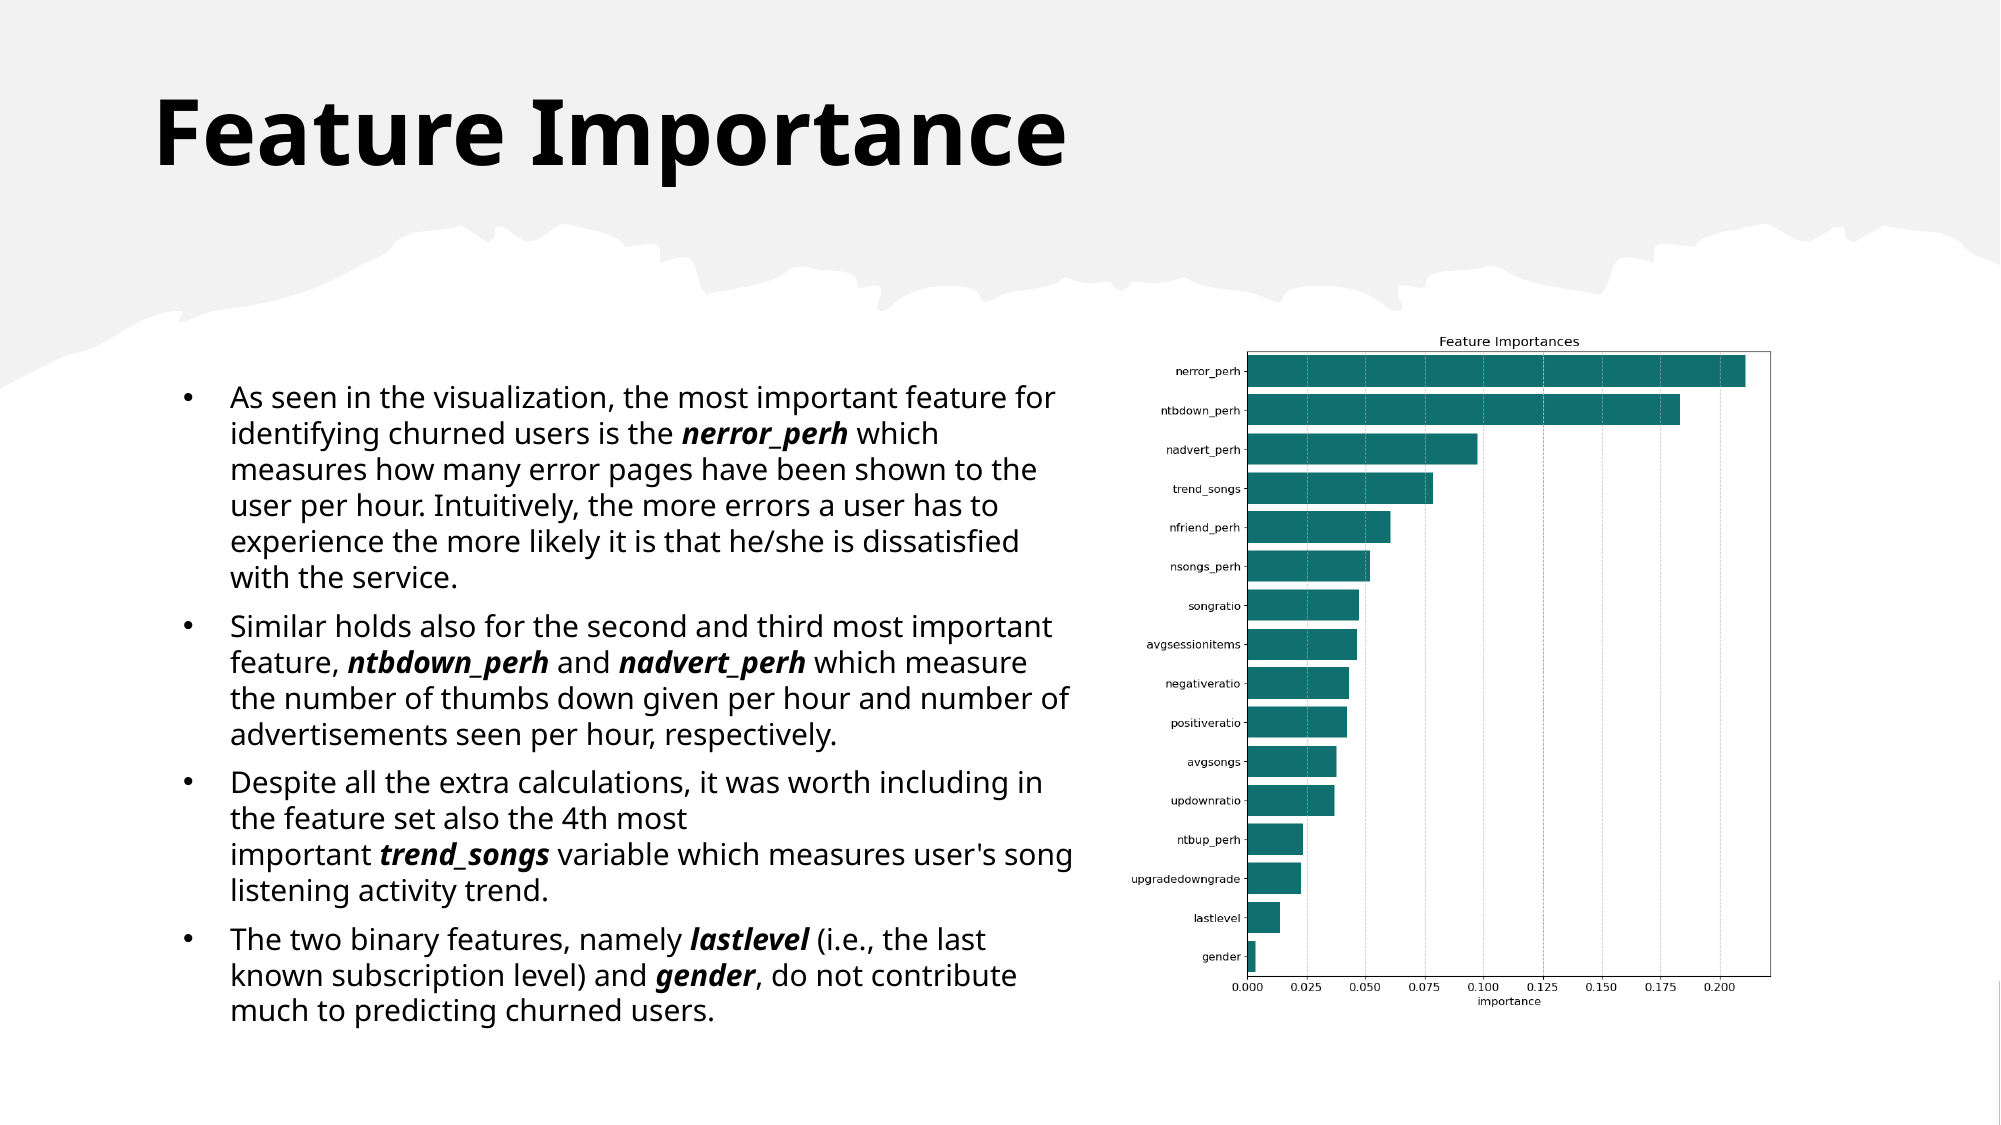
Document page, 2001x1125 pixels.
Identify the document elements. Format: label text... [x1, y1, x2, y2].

text_box [0, 224, 2000, 1125]
picture [1124, 329, 1777, 1013]
text_box Performed PCA for dimension reduction 90% variation was explained by variables till 15 Performance of model without PCA and scaling of data for Top 5 clusters performed better than PCA [1094, 817, 1560, 1023]
title Feature Importance [137, 59, 1863, 213]
text_box [0, 0, 2000, 389]
text_box As seen in the visualization, the most important feature for identifying churned users is the nerror_perh which measures how many error pages have been shown to the user per hour. Intuitively, the more errors a user has to experience the more likely it is that he/she is dissatisfied with the service. Similar holds also for the second and third most important feature, ntbdown_perh and nadvert_perh which measure the number of thumbs down given per hour and number of advertisements seen per hour, respectively. Despite all the extra calculations, it was worth including in the feature set also the 4th most important trend_songs variable which measures user's song listening activity trend. The two binary features, namely lastlevel (i.e., the last known subscription level) and gender, do not contribute much to predicting churned users. [168, 371, 1094, 1036]
